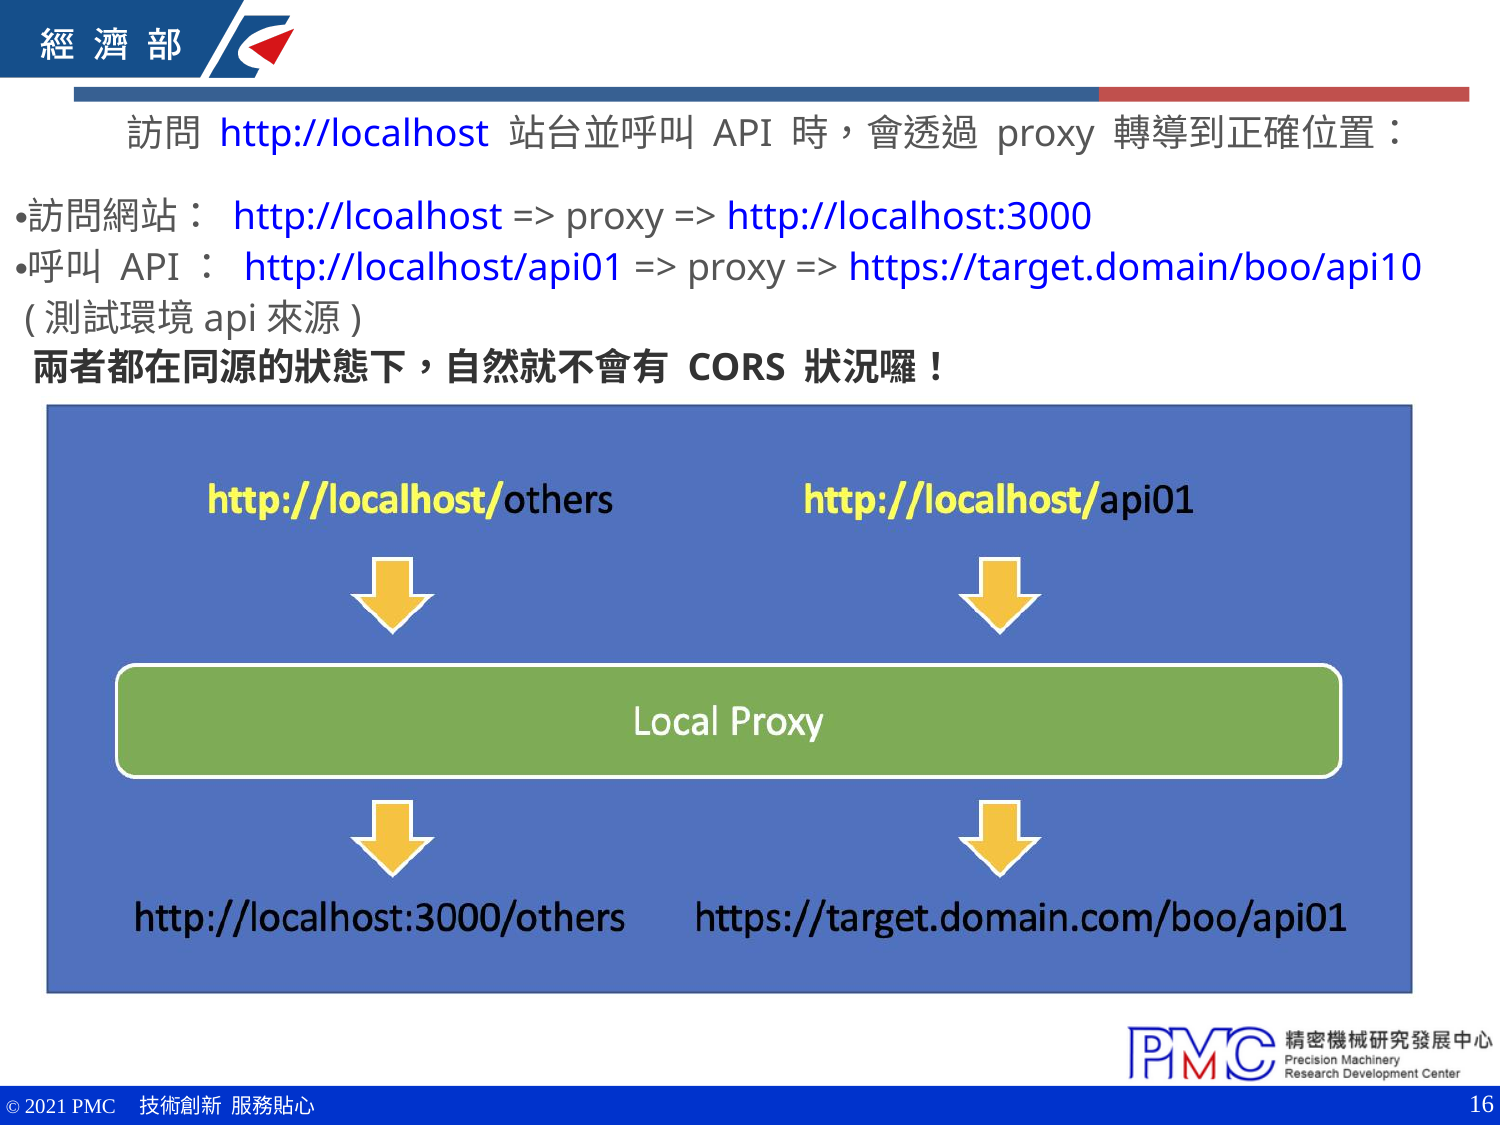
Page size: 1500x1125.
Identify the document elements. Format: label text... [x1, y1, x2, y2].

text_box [73, 86, 1470, 102]
text_box 兩者都在同源的狀態下，自然就不會有 CORS 狀況囉！ [17, 335, 1394, 396]
text_box 訪問網站： http://lcoalhost => proxy => http://localhost:3000 呼叫 API： http://localhost/api01 => proxy => https://target.domain/boo/api10 (測試環境api來源) [0, 184, 1500, 347]
picture [41, 396, 1419, 999]
slide_number 16 [1439, 1086, 1500, 1124]
picture [1126, 1024, 1493, 1083]
picture [0, 0, 294, 78]
text_box 訪問 http://localhost 站台並呼叫 API 時，會透過 proxy 轉導到正確位置： [112, 110, 1418, 168]
